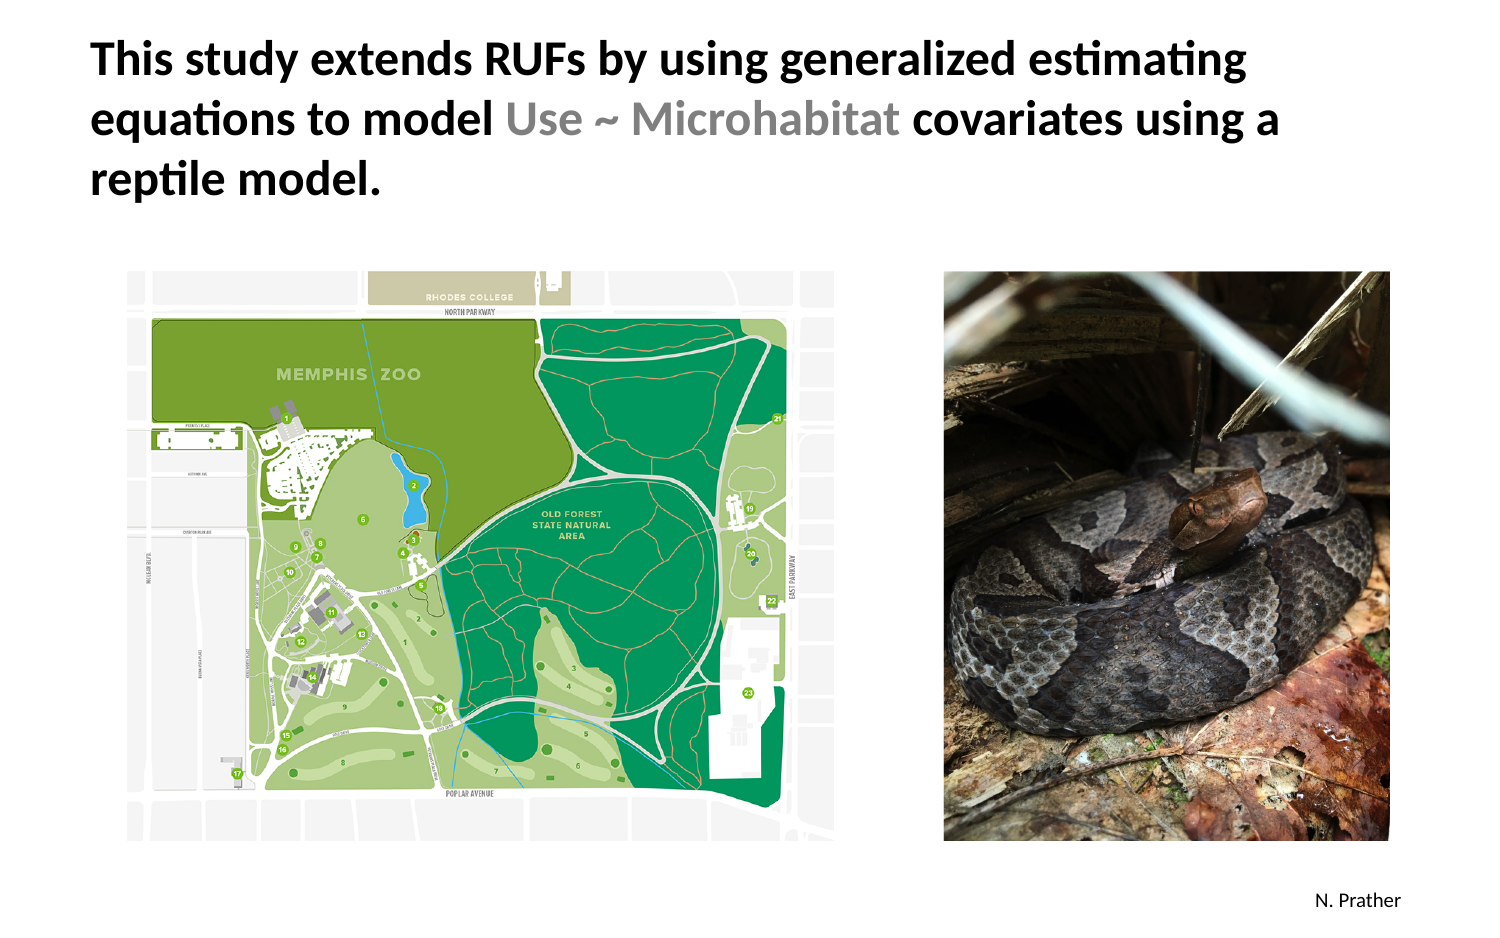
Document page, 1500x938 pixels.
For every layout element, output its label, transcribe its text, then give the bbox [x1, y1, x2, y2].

picture [881, 272, 1452, 841]
text_box N. Prather [1300, 879, 1417, 919]
picture [127, 271, 834, 841]
title This study extends RUFs by using generalized estimating equations to model Use ~ Microhabitat covariates using a reptile model. [75, 37, 1425, 194]
